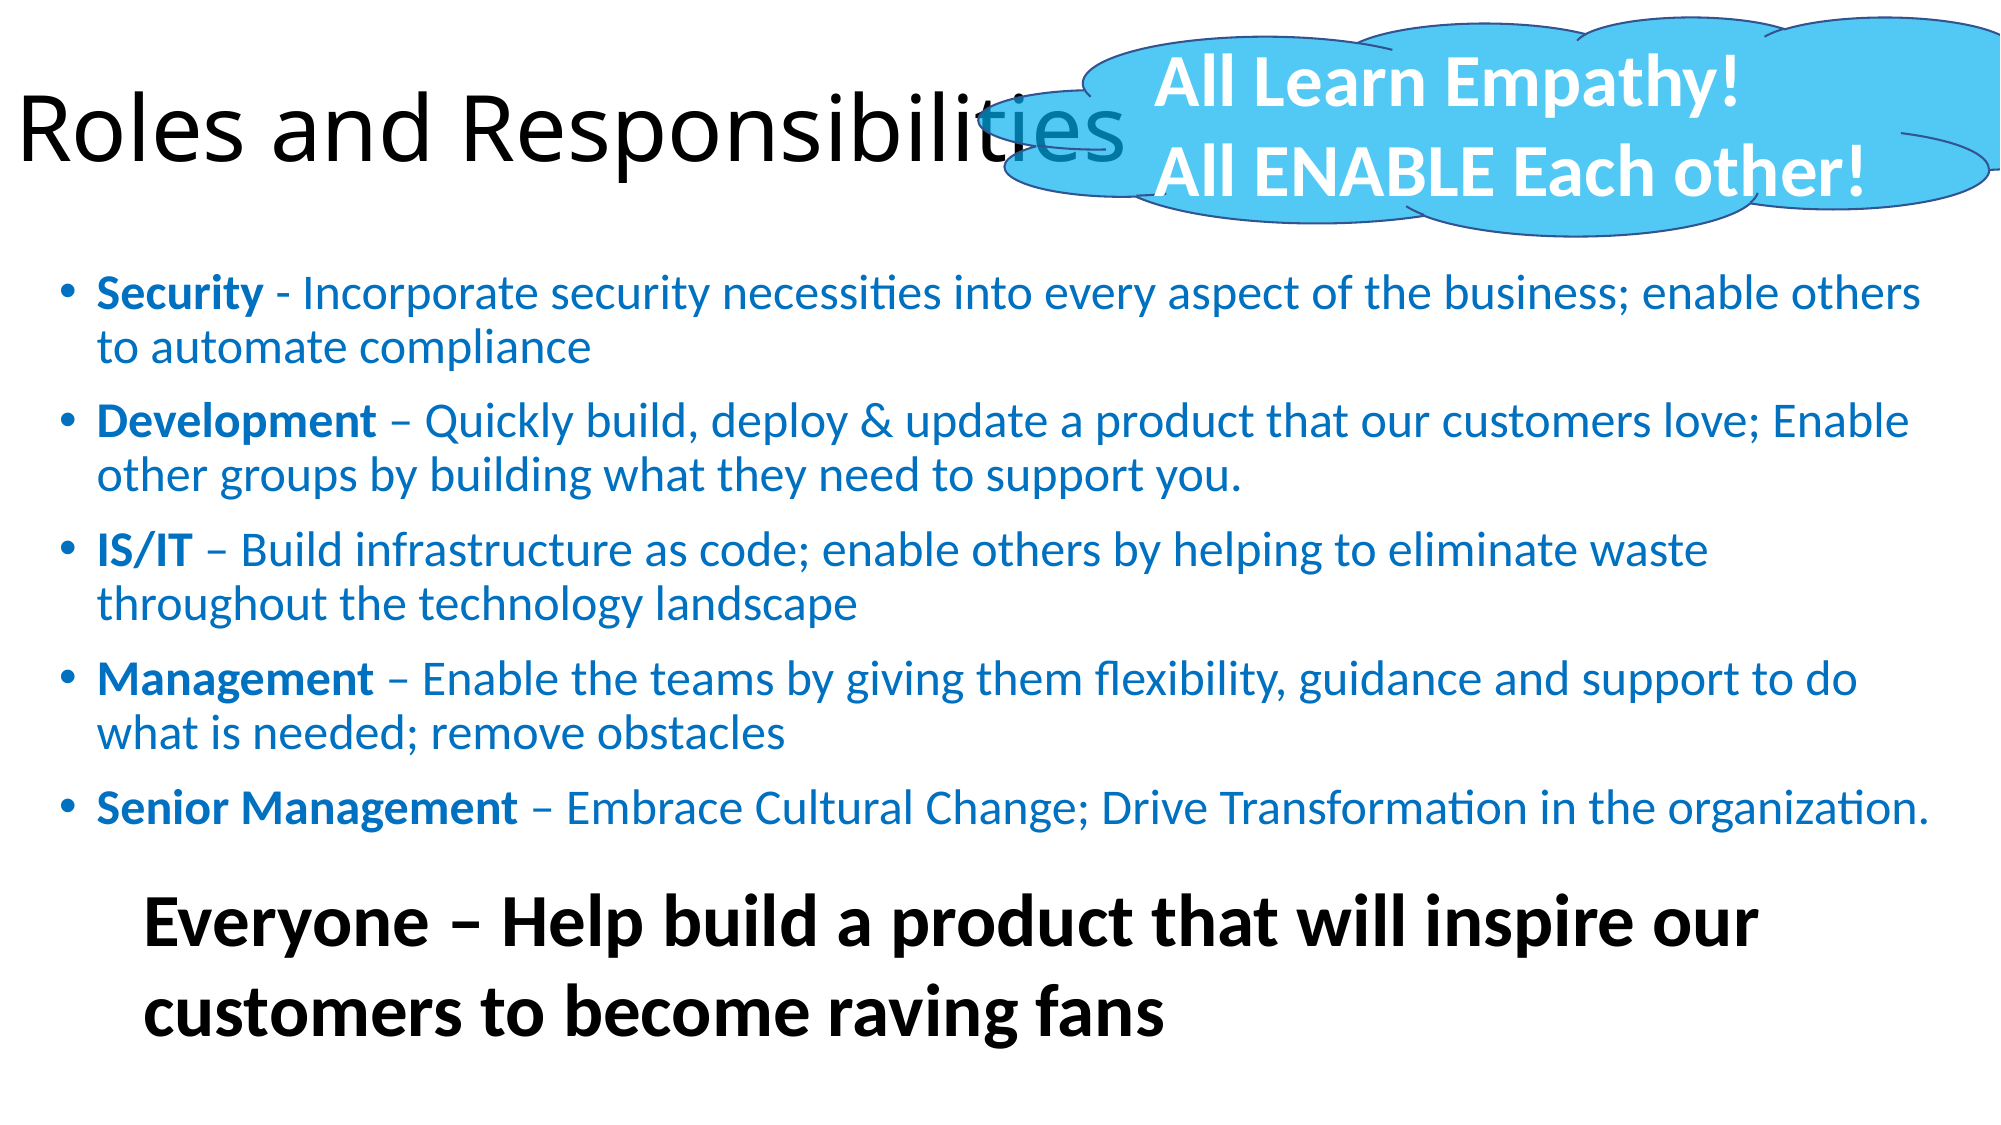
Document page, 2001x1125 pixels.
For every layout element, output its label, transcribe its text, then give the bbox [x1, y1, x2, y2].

list Security - Incorporate security necessities into every aspect of the business; enable others to automate compliance Development – Quickly build, deploy & update a product that our customers love; Enable other groups by building what they need to support you. IS/IT – Build infrastructure as code; enable others by helping to eliminate waste throughout the technology landscape Management – Enable the teams by giving them flexibility, guidance and support to do what is needed; remove obstacles Senior Management – Embrace Cultural Change; Drive Transformation in the organization. [44, 258, 1956, 886]
text_box All Learn Empathy! All ENABLE Each other! [977, 16, 2000, 238]
title Roles and Responsibilities [0, 22, 1770, 241]
text_box Everyone – Help build a product that will inspire our customers to become raving fans [128, 864, 1807, 1059]
